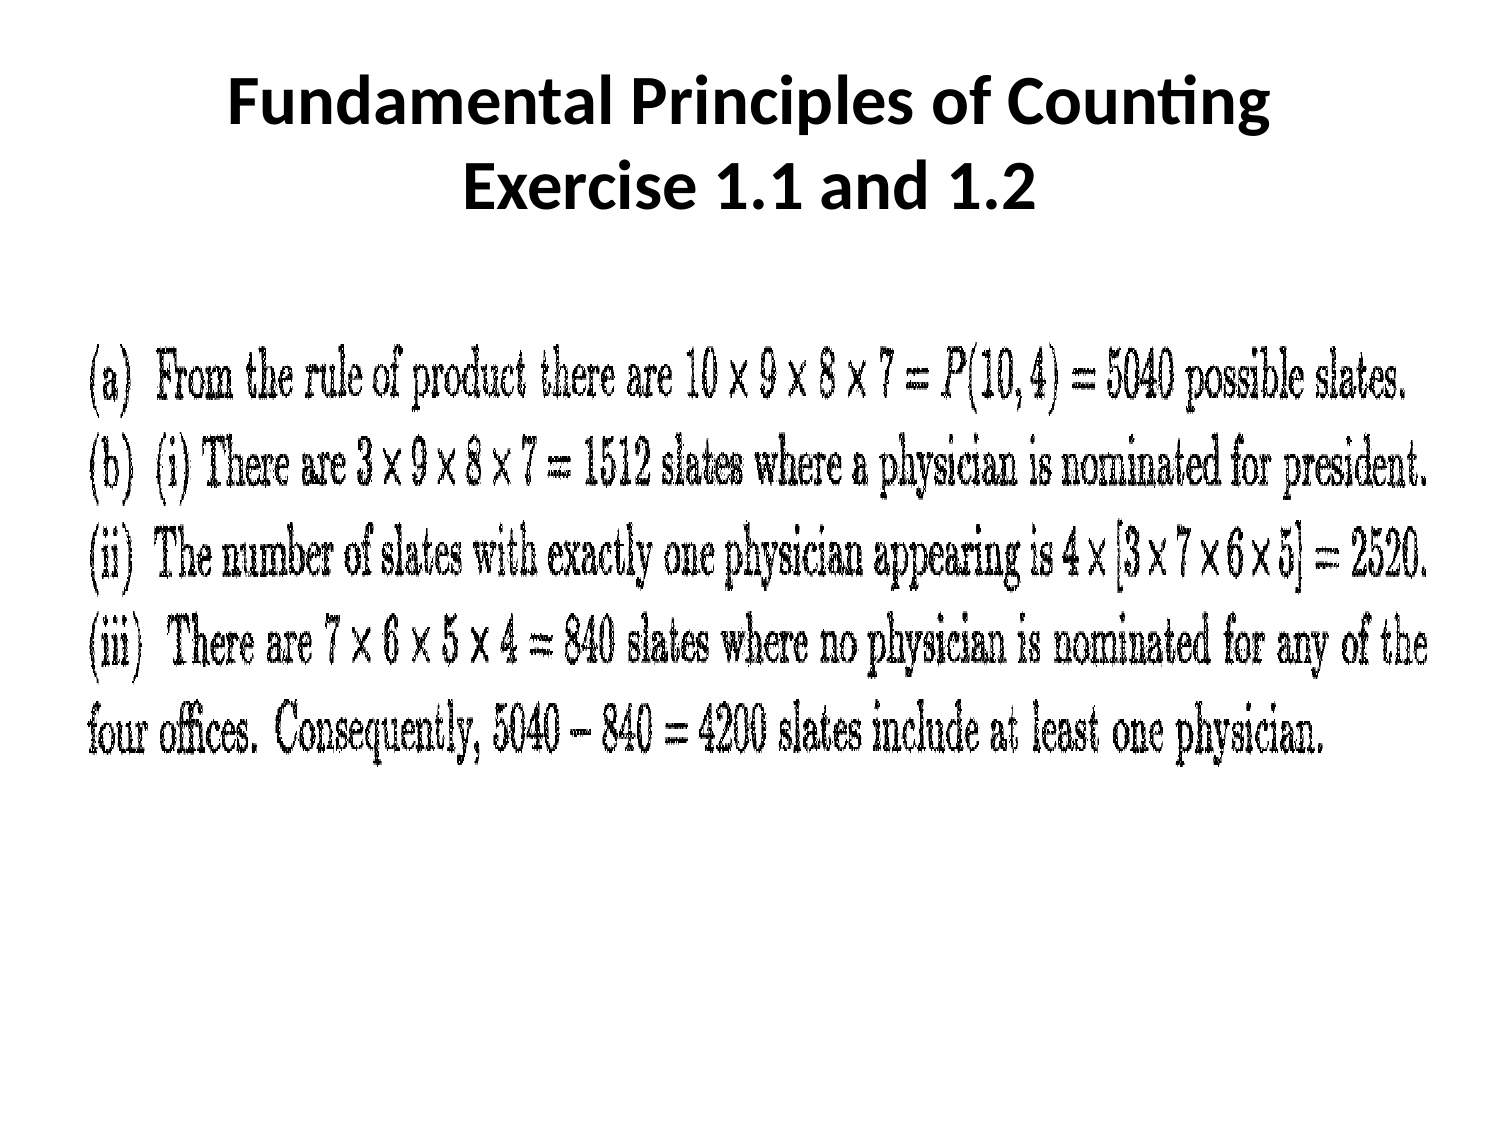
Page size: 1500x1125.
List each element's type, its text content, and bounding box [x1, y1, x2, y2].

title Fundamental Principles of Counting Exercise 1.1 and 1.2 [75, 45, 1425, 233]
picture [74, 315, 1438, 804]
